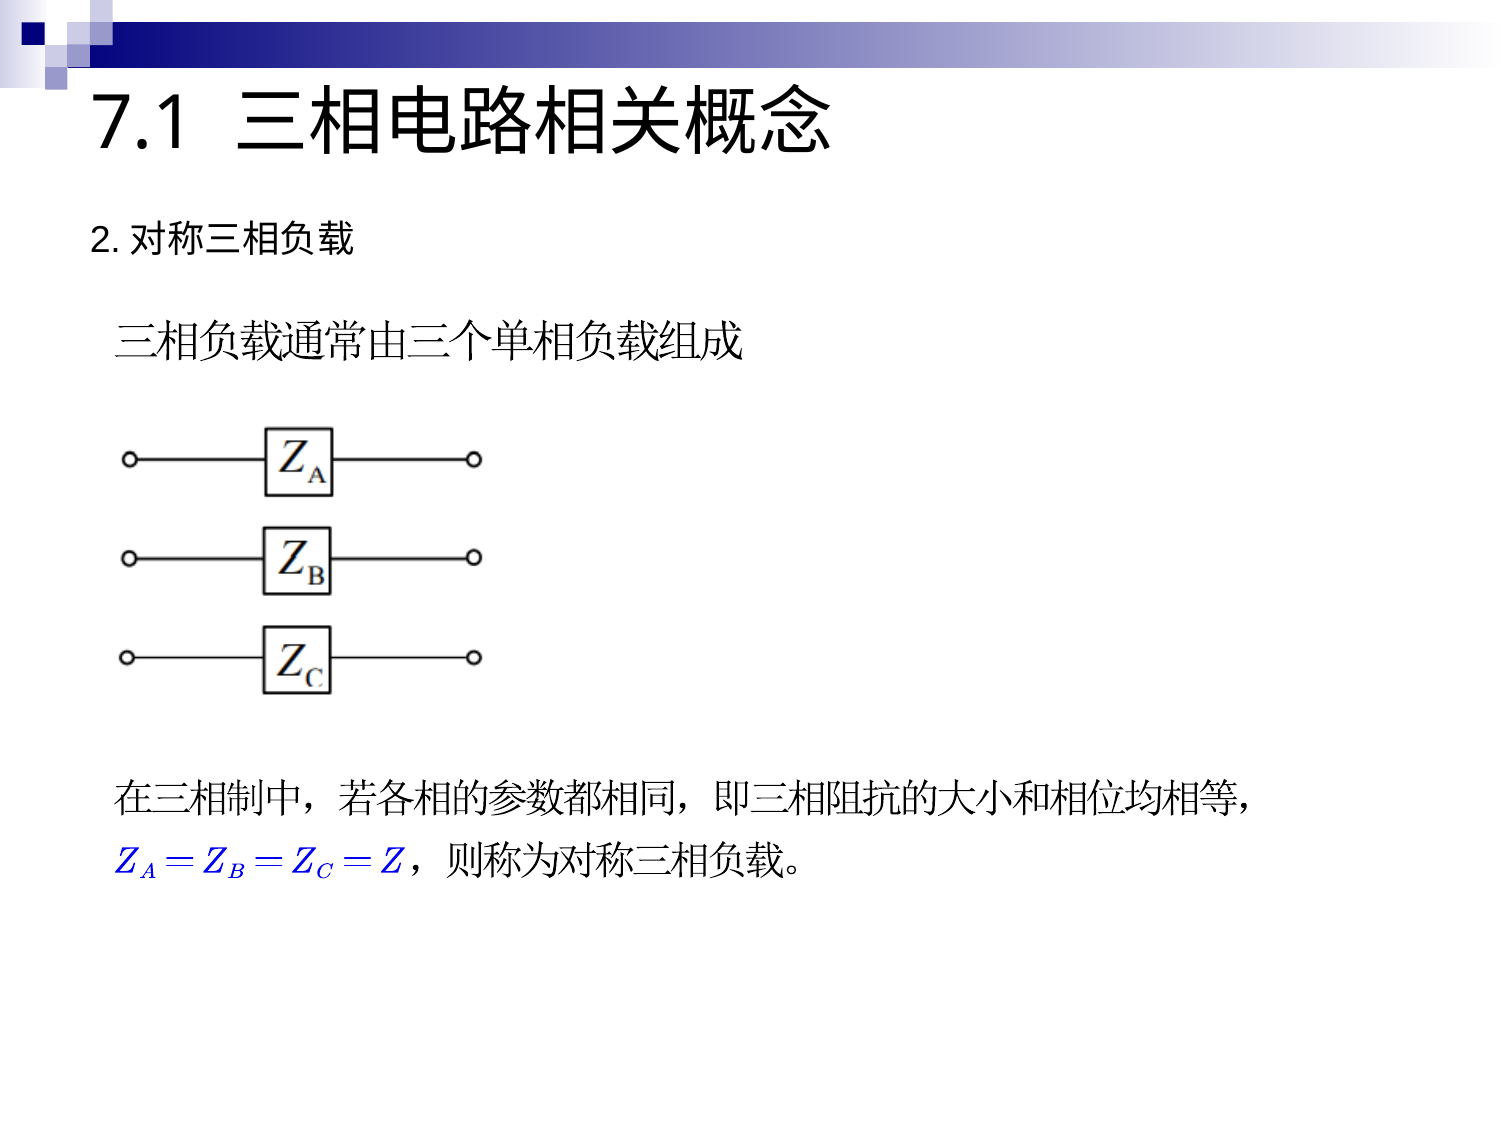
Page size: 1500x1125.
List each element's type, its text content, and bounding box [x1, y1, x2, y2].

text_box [111, 773, 1282, 891]
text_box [111, 313, 750, 376]
title 7.1 三相电路相关概念 [75, 75, 1459, 163]
picture [41, 389, 559, 737]
text_box 2.对称三相负载 [74, 208, 961, 268]
